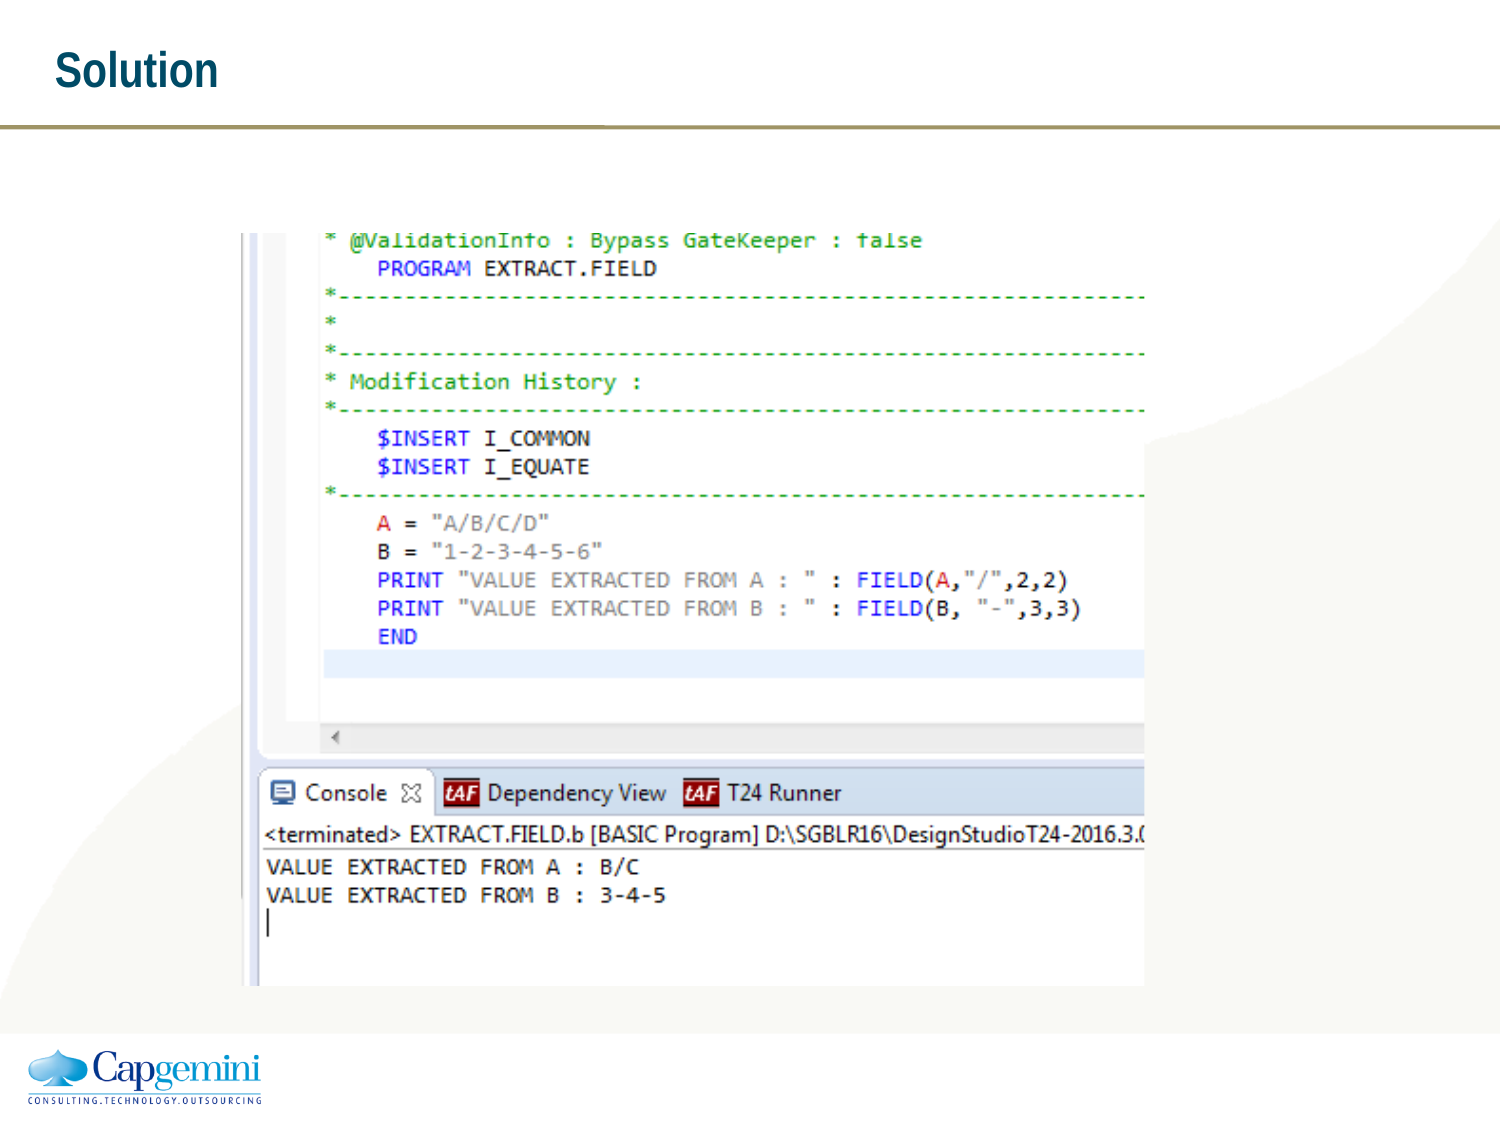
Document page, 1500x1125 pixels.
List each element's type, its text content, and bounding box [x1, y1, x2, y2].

picture [0, 130, 1500, 1125]
picture [0, 0, 1500, 125]
title Solution [39, 22, 1470, 113]
